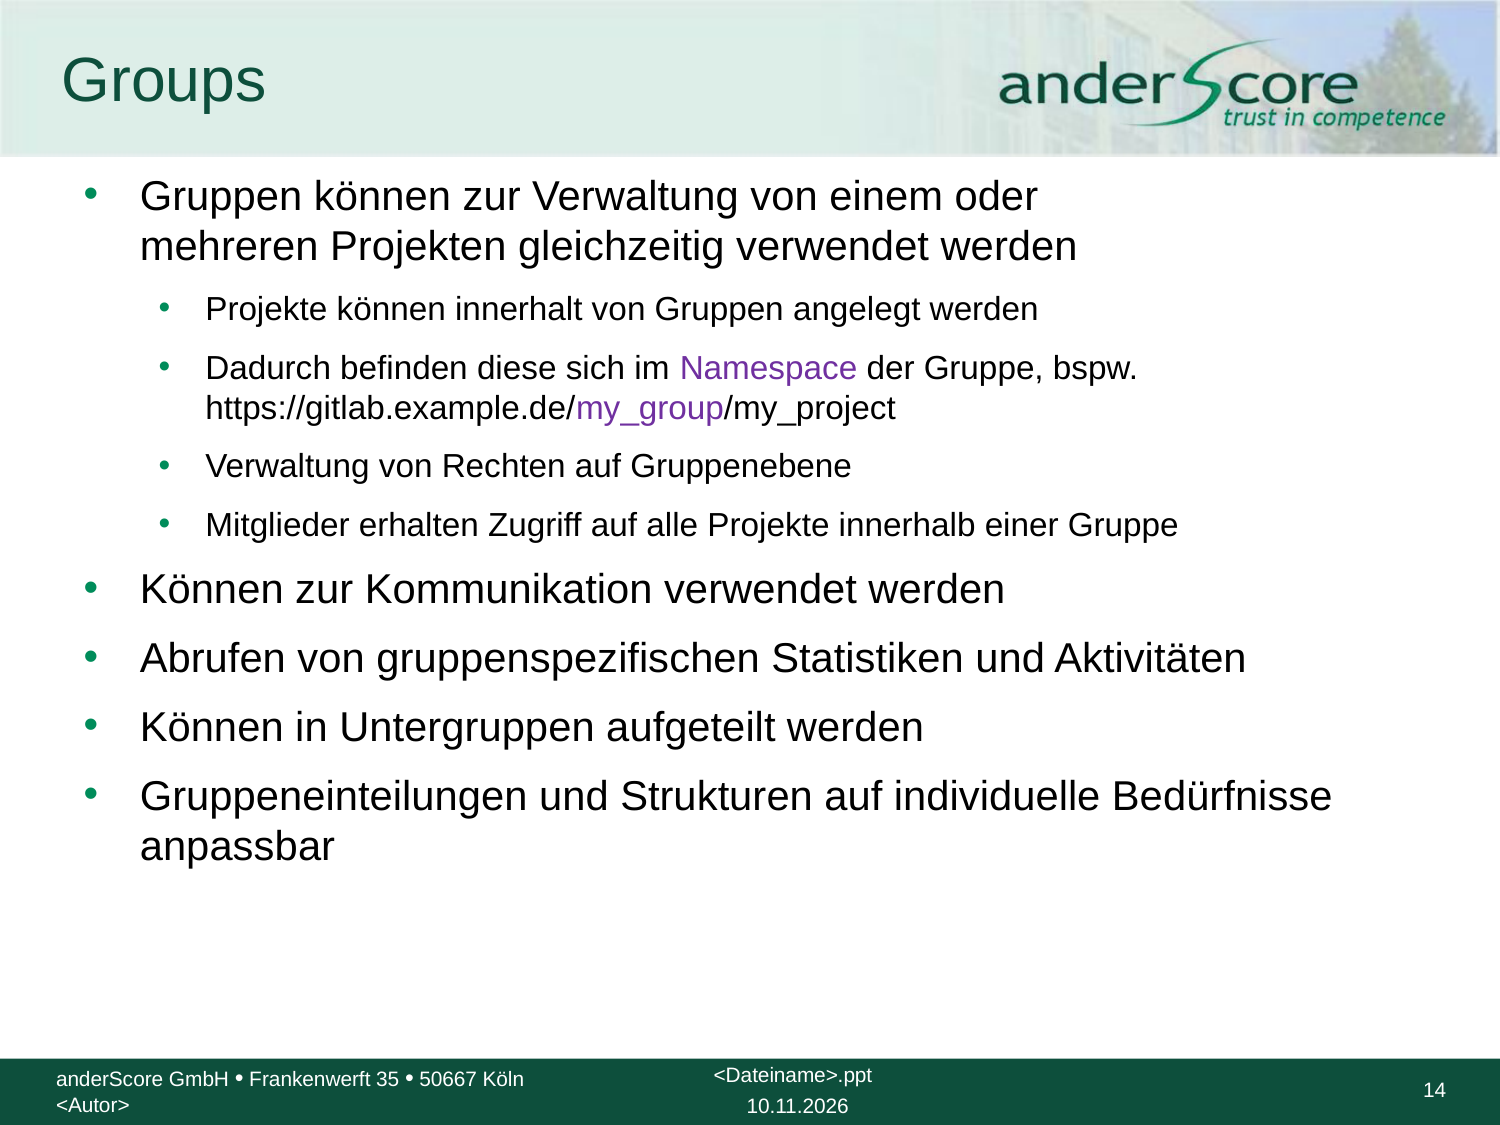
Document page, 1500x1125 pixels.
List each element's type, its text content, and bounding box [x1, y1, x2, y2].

list Gruppen können zur Verwaltung von einem oder mehreren Projekten gleichzeitig verwendet werden Projekte können innerhalt von Gruppen angelegt werden Dadurch befinden diese sich im Namespace der Gruppe, bspw. https://gitlab.example.de/my_group/my_project Verwaltung von Rechten auf Gruppenebene Mitglieder erhalten Zugriff auf alle Projekte innerhalb einer Gruppe Können zur Kommunikation verwendet werden Abrufen von gruppenspezifischen Statistiken und Aktivitäten Können in Untergruppen aufgeteilt werden Gruppeneinteilungen und Strukturen auf individuelle Bedürfnisse anpassbar [49, 160, 1447, 1047]
title Groups [46, 23, 975, 140]
picture [0, 0, 1500, 157]
